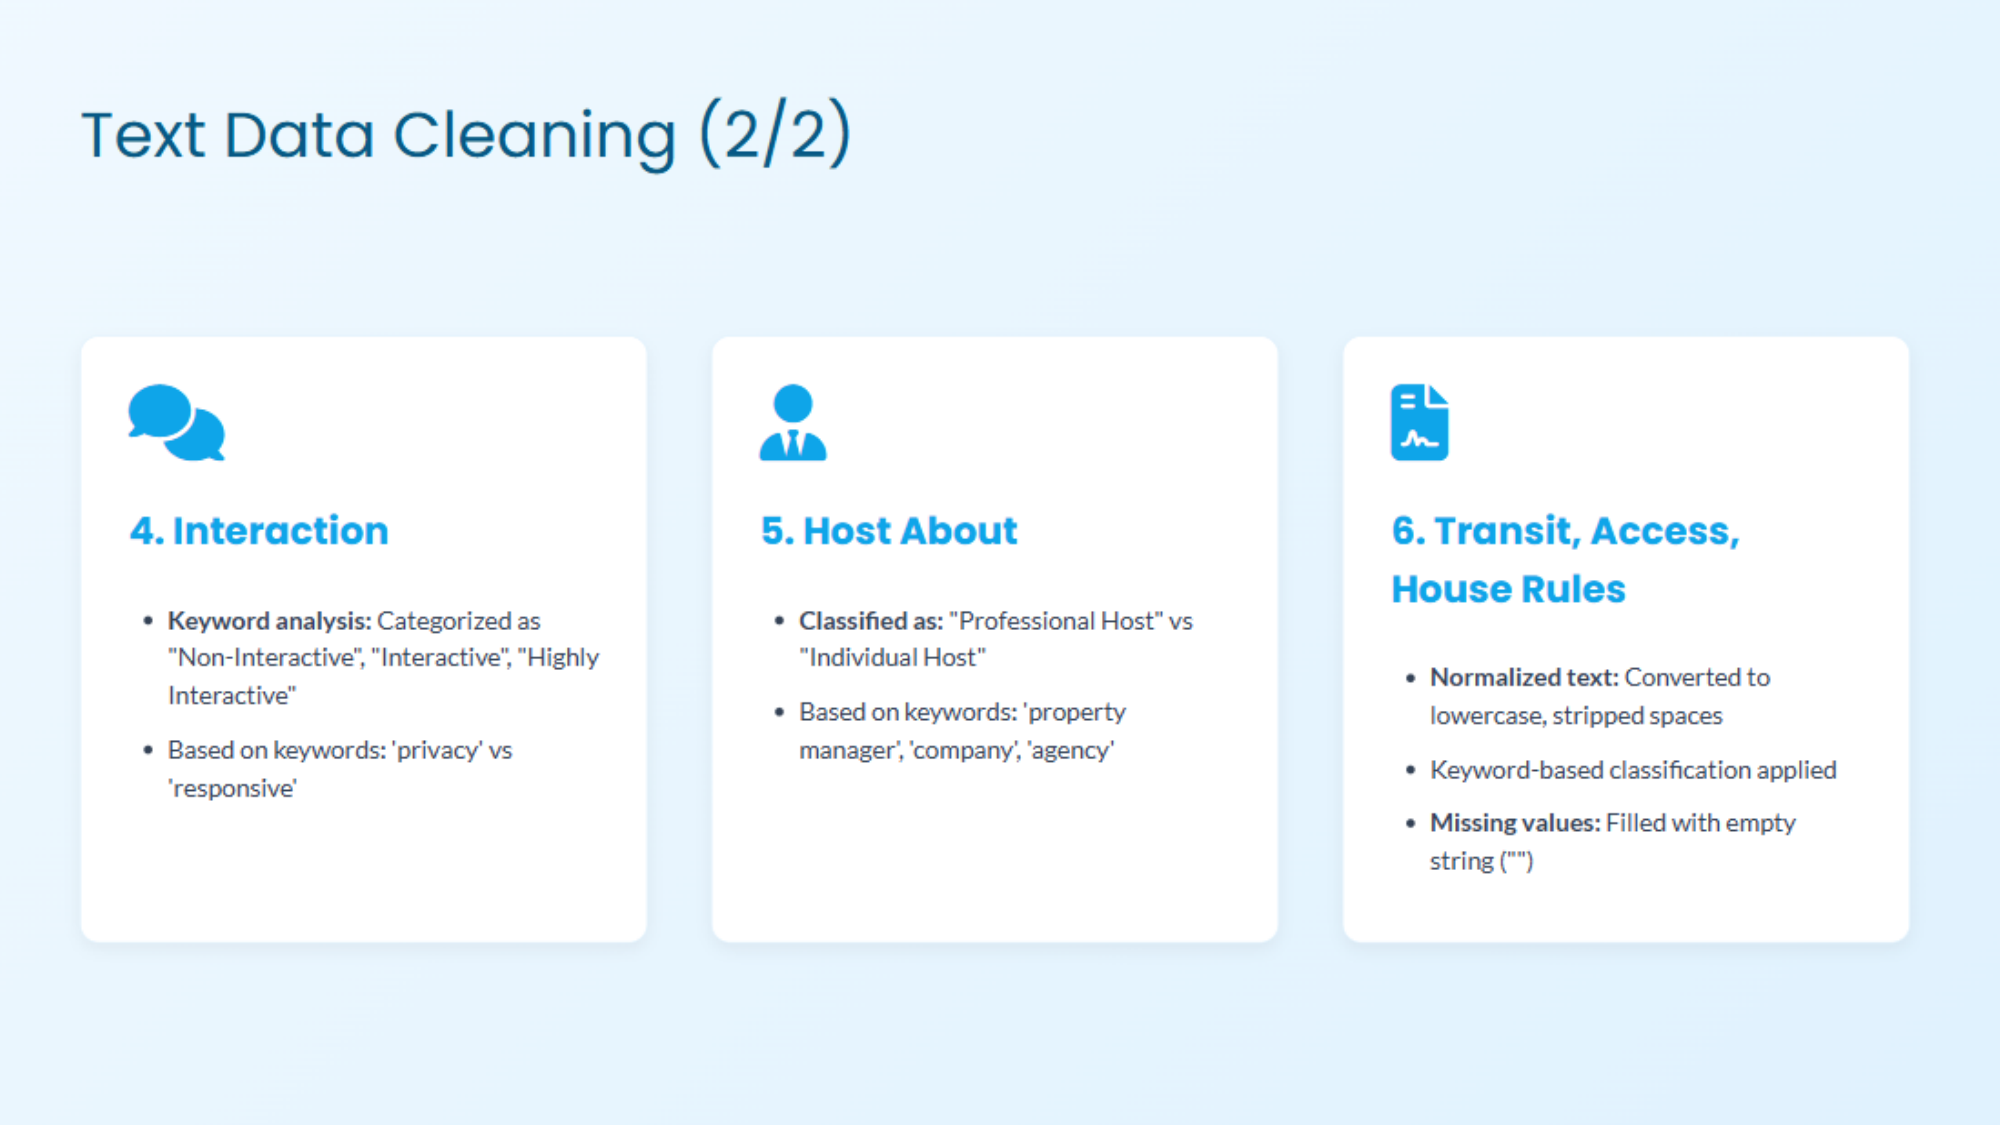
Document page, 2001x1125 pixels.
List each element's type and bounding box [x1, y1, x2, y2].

list [0, 0, 2000, 1125]
